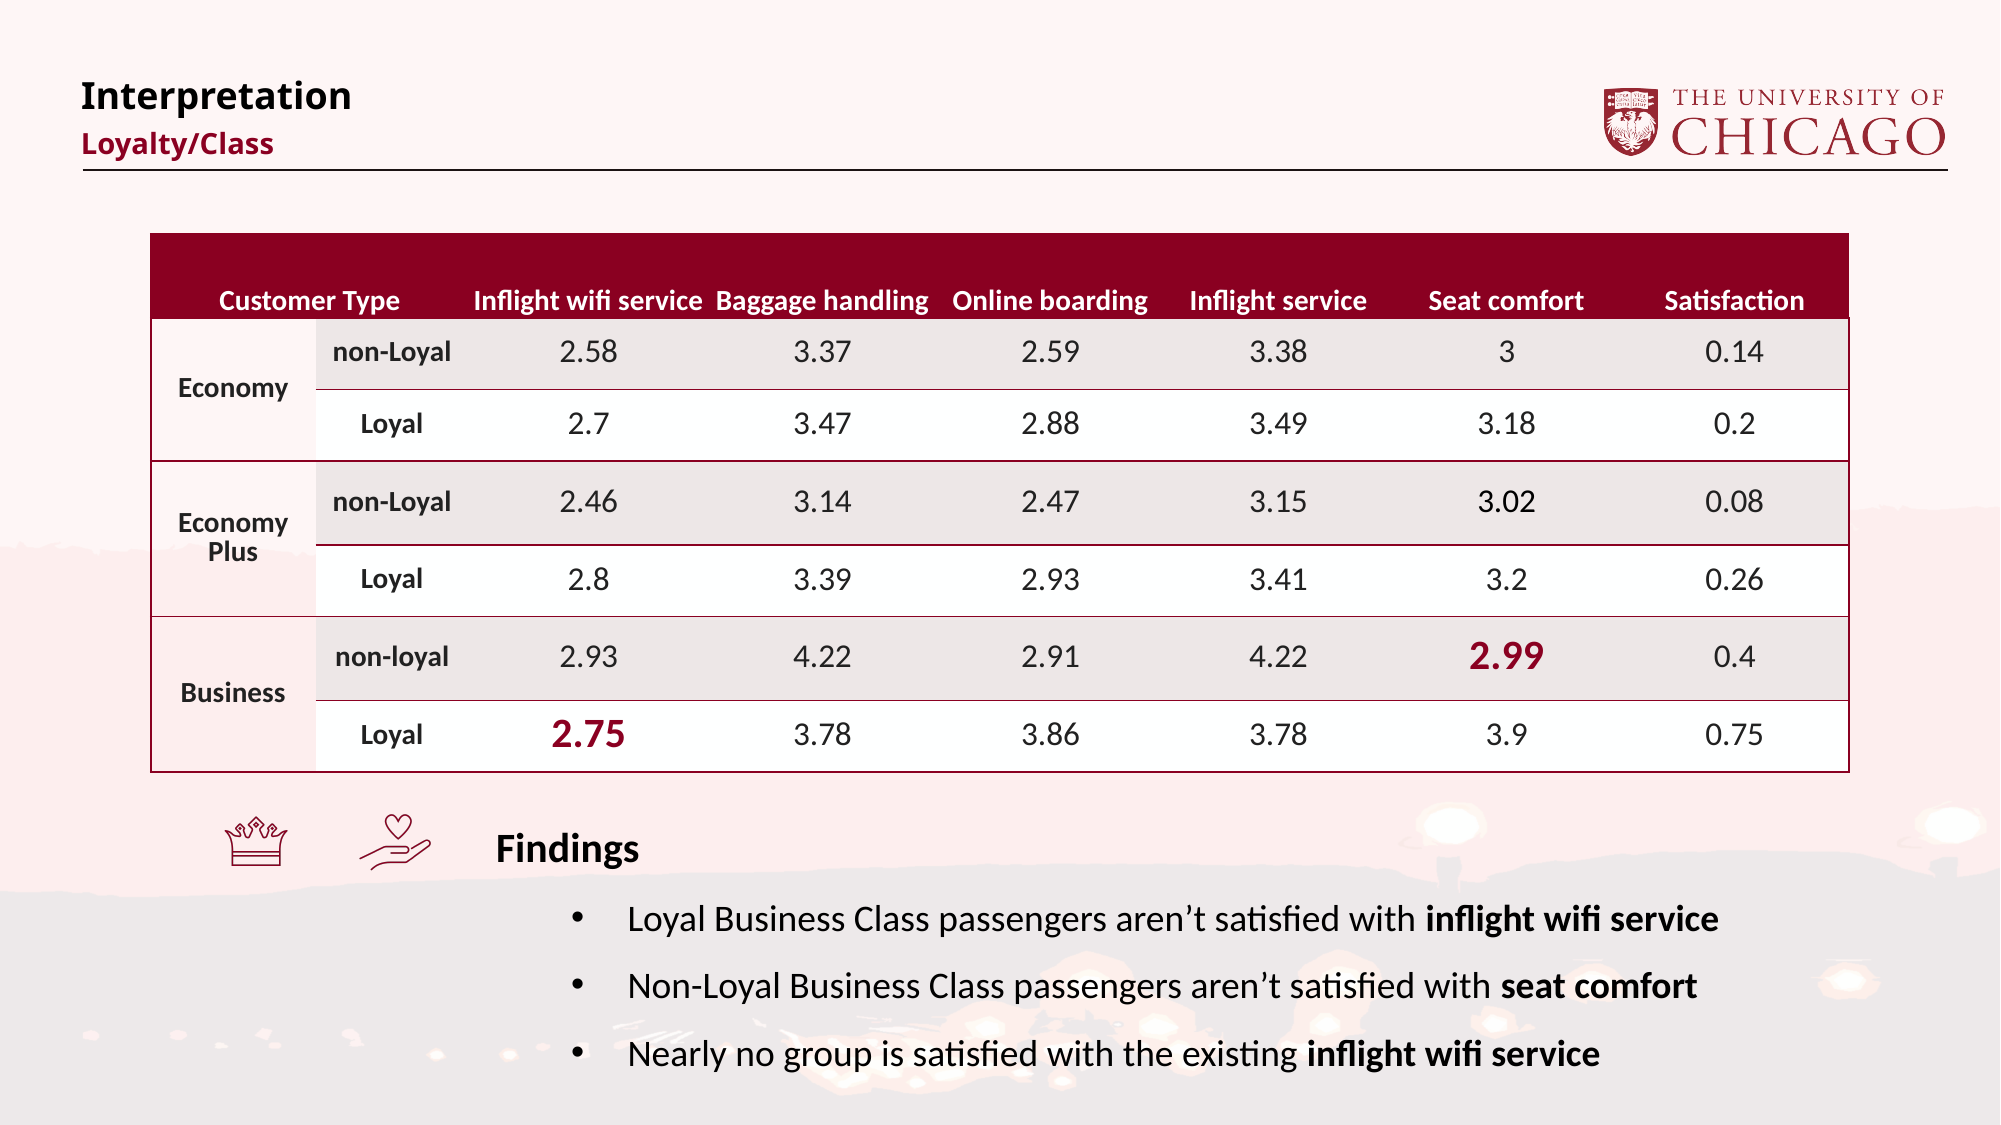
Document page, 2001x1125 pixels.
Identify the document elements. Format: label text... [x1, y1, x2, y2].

table_cell 2.75 [469, 701, 708, 771]
table_cell 0.26 [1621, 546, 1848, 616]
table_cell 2.8 [469, 546, 708, 616]
table_cell 3.78 [1165, 701, 1393, 771]
table_header Seat comfort [1393, 235, 1620, 317]
table_header Customer Type [152, 235, 469, 317]
table_cell 4.22 [708, 617, 936, 700]
table_header Online boarding [936, 235, 1165, 317]
table_cell 3.86 [936, 701, 1165, 771]
table_cell Business [152, 617, 316, 771]
table_cell 3.37 [708, 319, 936, 389]
table_cell 3.39 [708, 546, 936, 616]
table_cell 4.22 [1165, 617, 1393, 700]
table_cell 2.88 [936, 390, 1165, 460]
table_cell Loyal [316, 701, 469, 771]
table_cell 2.58 [469, 319, 708, 389]
table_cell 3.18 [1393, 390, 1621, 460]
text_box Loyalty/Class [65, 121, 1496, 182]
table_cell 3.47 [708, 390, 936, 460]
table_cell 3.49 [1165, 390, 1393, 460]
table_header Baggage handling [708, 235, 936, 317]
table_header Satisfaction [1622, 235, 1849, 317]
table_cell 2.46 [469, 462, 708, 544]
table_cell non-Loyal [316, 462, 469, 544]
table_cell 0.75 [1621, 701, 1848, 771]
picture [1566, 50, 1983, 194]
table_cell Loyal [316, 390, 469, 460]
table_cell 0.2 [1621, 390, 1848, 460]
table_cell 2.91 [936, 617, 1165, 700]
text_box Findings Loyal Business Class passengers aren’t satisfied with inflight wifi service Non-Loyal Business Class passengers aren’t satisfied with seat comfort Nearly no group is satisfied with the existing inflight wifi service [481, 788, 2000, 1081]
picture [357, 803, 433, 879]
table_cell 2.93 [936, 546, 1165, 616]
table_cell 3.02 [1393, 462, 1621, 544]
table_cell non-loyal [316, 617, 469, 700]
table_header Inflight service [1165, 235, 1393, 317]
table_cell Economy [152, 319, 316, 460]
table_cell 3.9 [1393, 701, 1621, 771]
table_cell 3.38 [1165, 319, 1393, 389]
table_cell non-Loyal [316, 319, 469, 389]
table_cell 2.47 [936, 462, 1165, 544]
table_cell 2.93 [469, 617, 708, 700]
table_cell 3.78 [708, 701, 936, 771]
table_cell Economy Plus [152, 462, 316, 616]
table_cell 3.41 [1165, 546, 1393, 616]
table_cell 3 [1393, 319, 1621, 389]
table_cell 2.7 [469, 390, 708, 460]
table_cell 3.14 [708, 462, 936, 544]
table_cell 3.2 [1393, 546, 1621, 616]
table_header Inflight wifi service [469, 235, 708, 317]
table_cell 0.4 [1621, 617, 1848, 700]
table_cell 0.14 [1621, 319, 1848, 389]
table_cell Loyal [316, 546, 469, 616]
table_cell 2.99 [1393, 617, 1621, 700]
table_cell 3.15 [1165, 462, 1393, 544]
table_cell 0.08 [1621, 462, 1848, 544]
table_cell 2.59 [936, 319, 1165, 389]
list Interpretation [65, 69, 1496, 121]
picture [217, 805, 294, 881]
